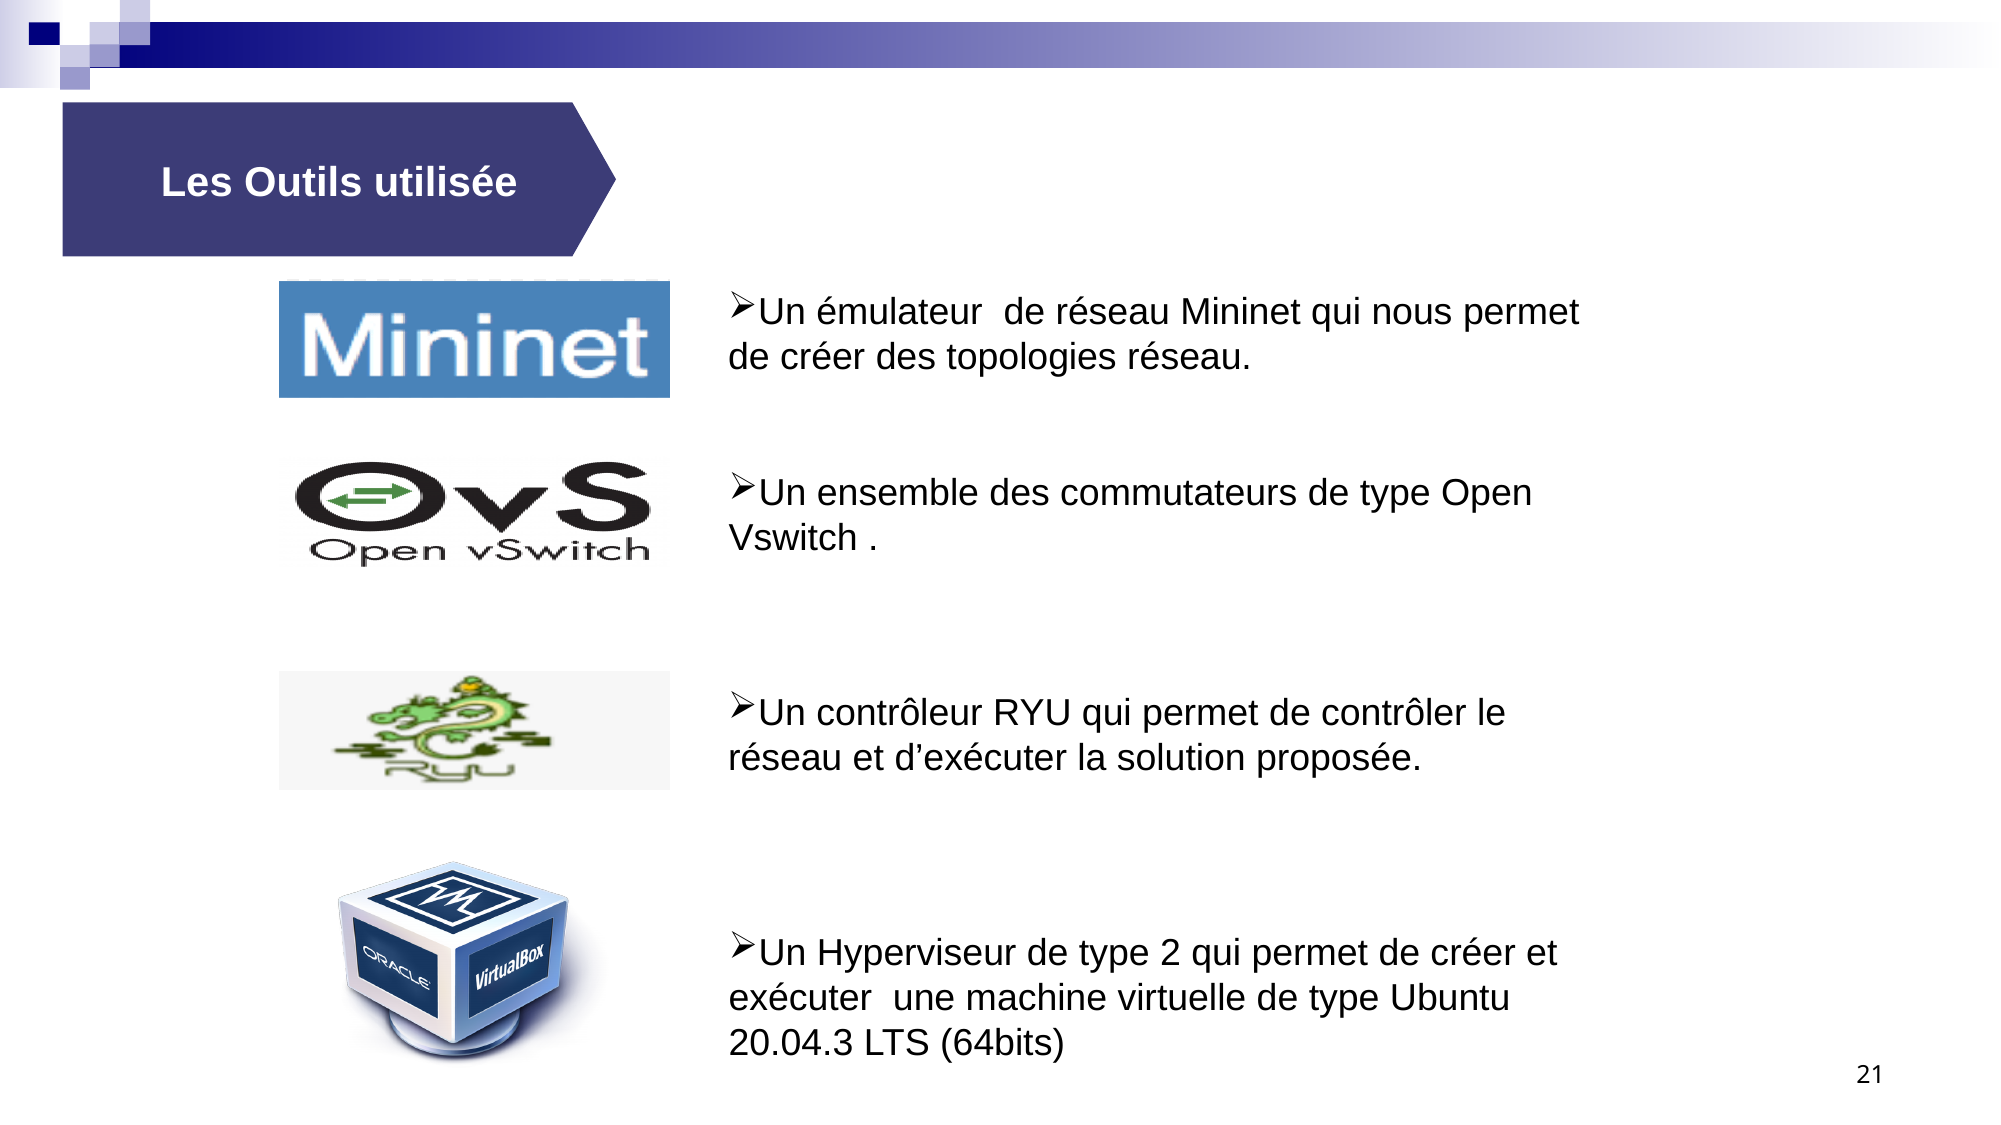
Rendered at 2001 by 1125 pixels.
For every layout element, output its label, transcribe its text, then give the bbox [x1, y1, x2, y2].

text_box Un Hyperviseur de type 2 qui permet de créer et exécuter une machine virtuelle de type Ubuntu 20.04.3 LTS (64bits) [713, 920, 1656, 1115]
text_box Un contrôleur RYU qui permet de contrôler le réseau et d’exécuter la solution proposée. [713, 680, 1609, 830]
picture [326, 860, 623, 1073]
slide_number 21 [1656, 1024, 1901, 1101]
picture [279, 454, 670, 567]
picture [279, 279, 670, 398]
text_box Un émulateur de réseau Mininet qui nous permet de créer des topologies réseau. [713, 279, 1609, 430]
text_box Un ensemble des commutateurs de type Open Vswitch . [713, 461, 1609, 566]
text_box Les Outils utilisée [60, 100, 618, 259]
picture [279, 671, 670, 791]
